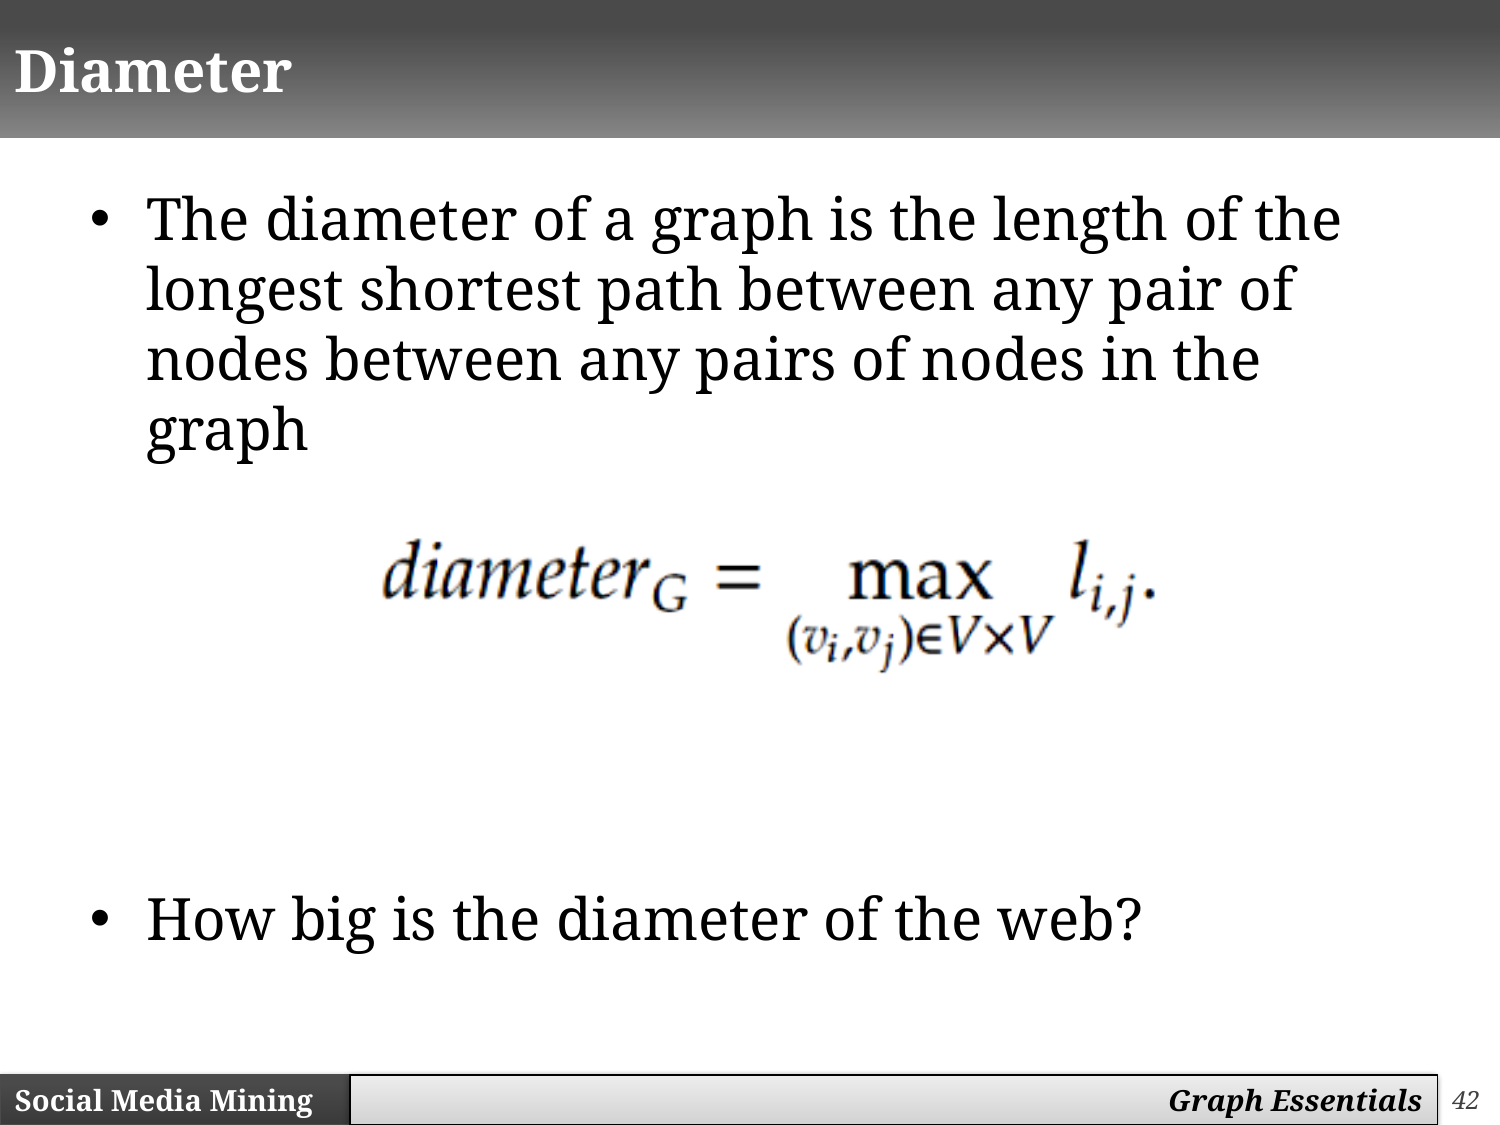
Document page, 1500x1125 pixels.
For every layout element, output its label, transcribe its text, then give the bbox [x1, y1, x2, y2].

title Diameter [0, 0, 1500, 138]
picture [337, 474, 1255, 780]
list The diameter of a graph is the length of the longest shortest path between any pair of nodes between any pairs of nodes in the graph How big is the diameter of the web? [75, 174, 1425, 1048]
